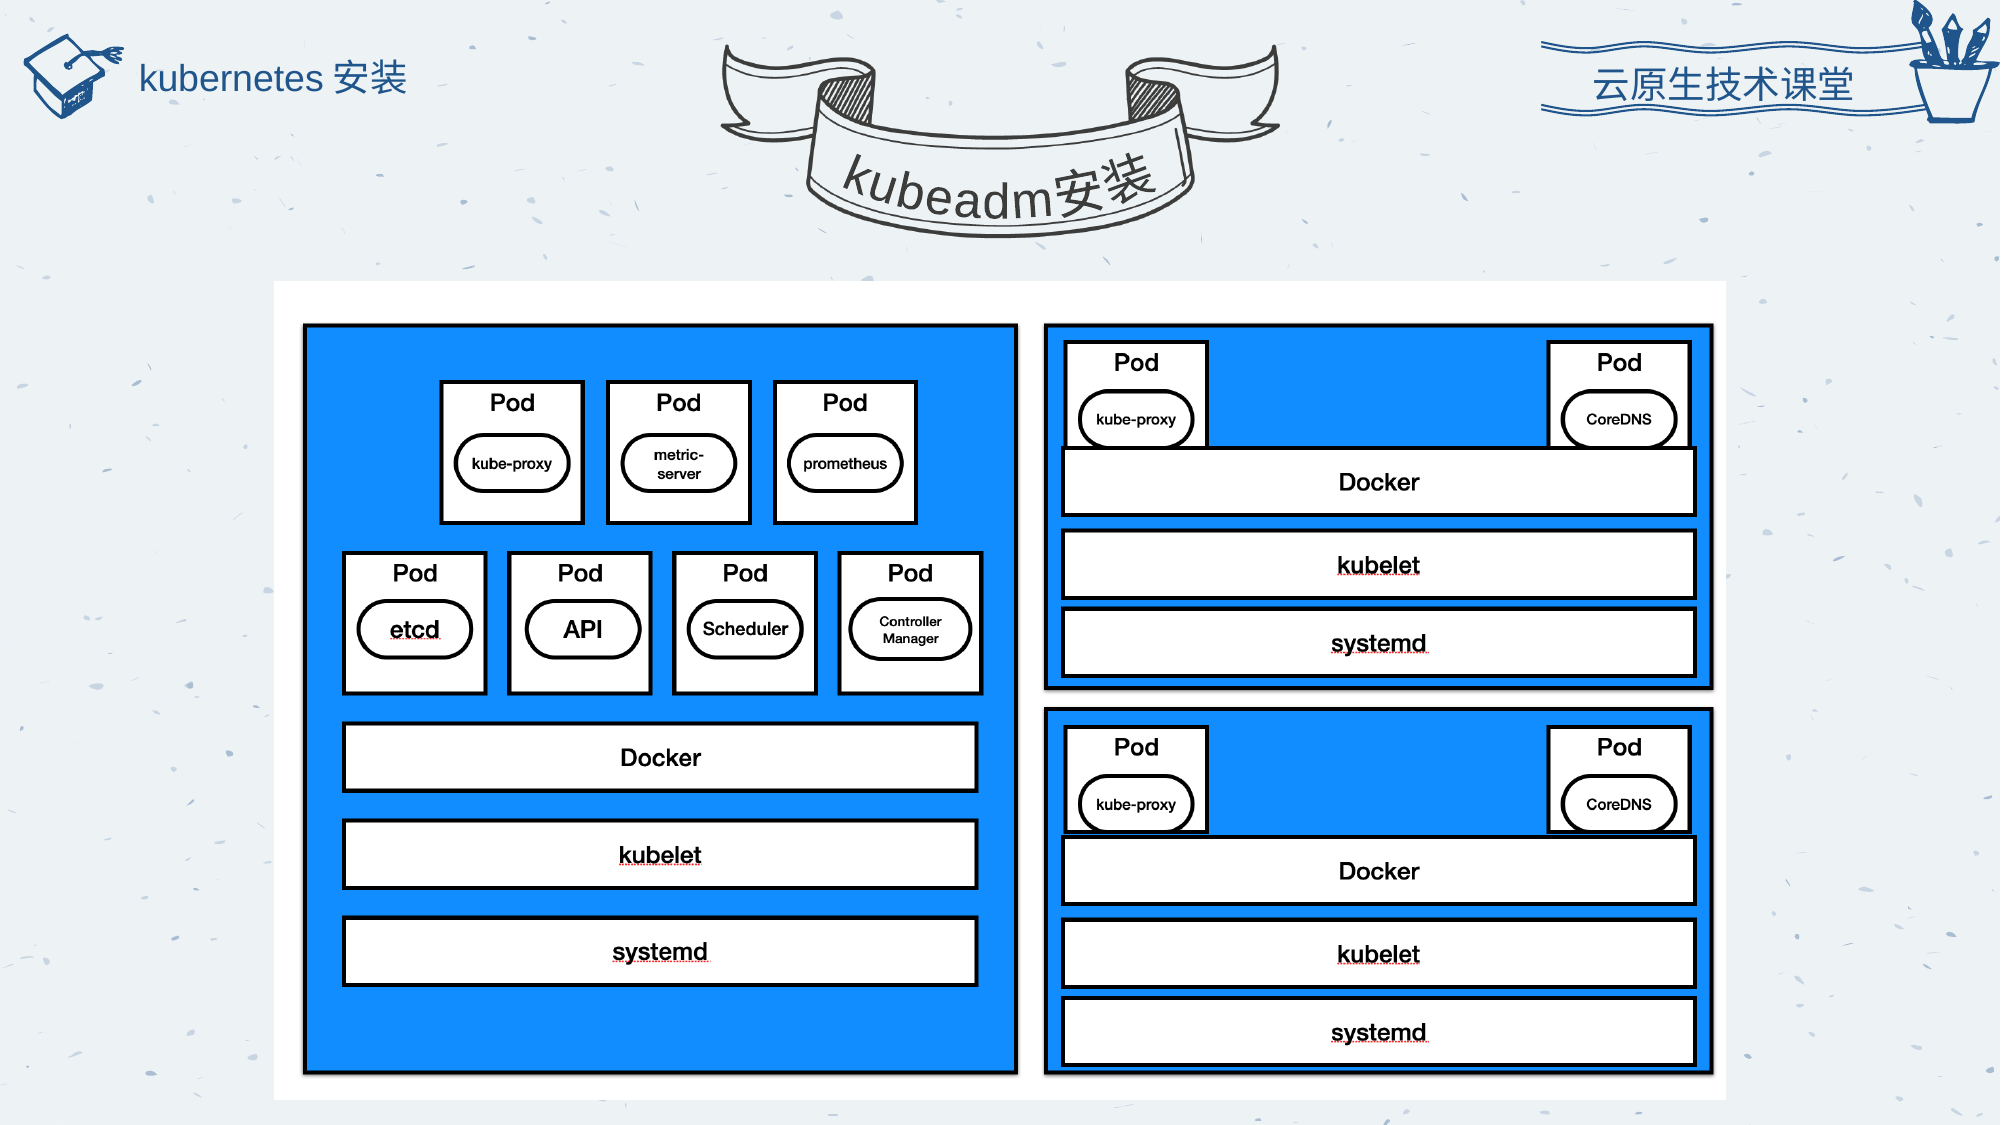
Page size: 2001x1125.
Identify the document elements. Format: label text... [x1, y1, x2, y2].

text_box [1541, 0, 2000, 125]
picture [720, 44, 1280, 239]
text_box [23, 33, 124, 120]
picture [274, 281, 1726, 1100]
text_box kubernetes安装 [124, 46, 509, 106]
